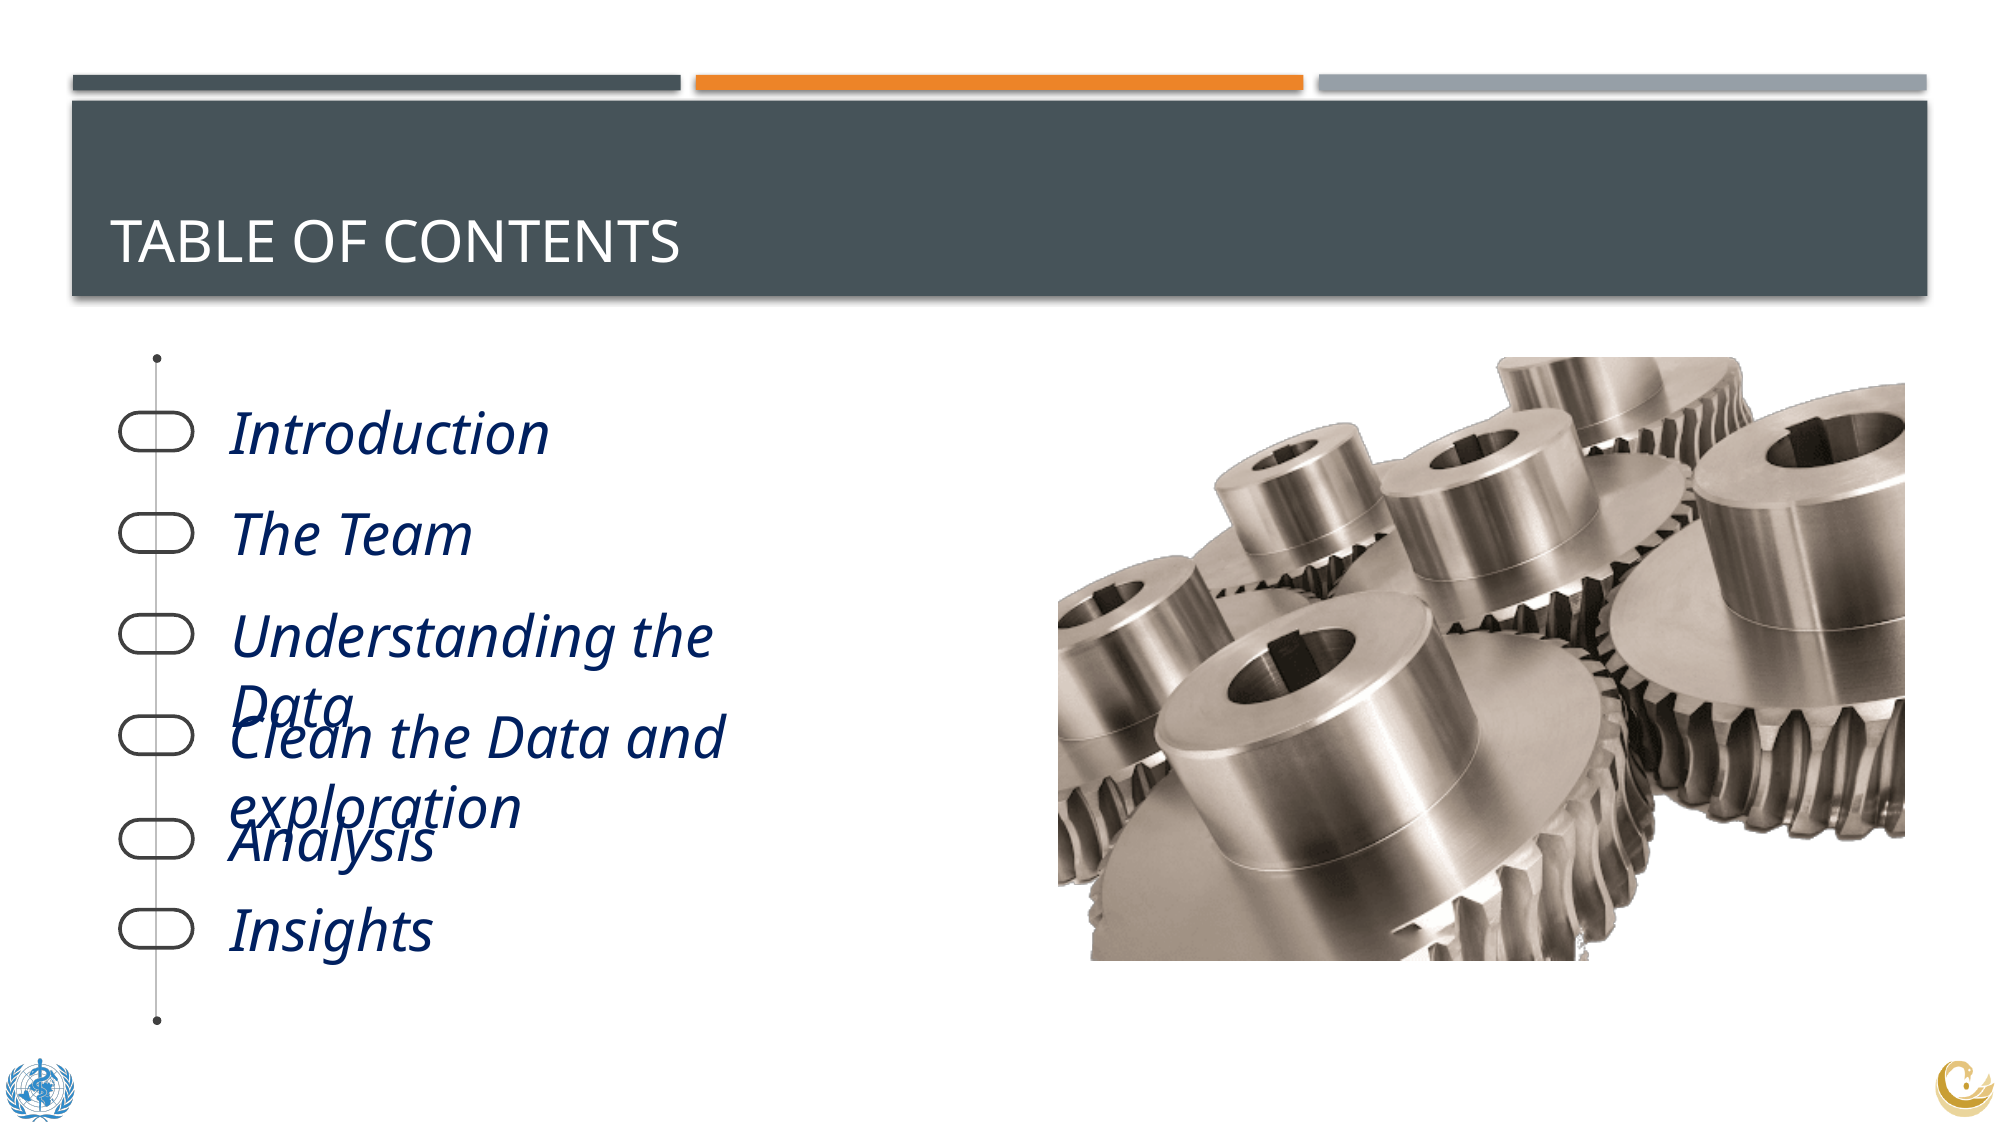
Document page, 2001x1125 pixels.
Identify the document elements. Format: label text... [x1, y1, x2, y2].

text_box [119, 269, 1145, 1026]
title TABLE OF CONTENTS [95, 115, 1905, 282]
picture [1923, 1037, 2000, 1125]
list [1150, 357, 1906, 962]
picture [0, 1044, 86, 1125]
